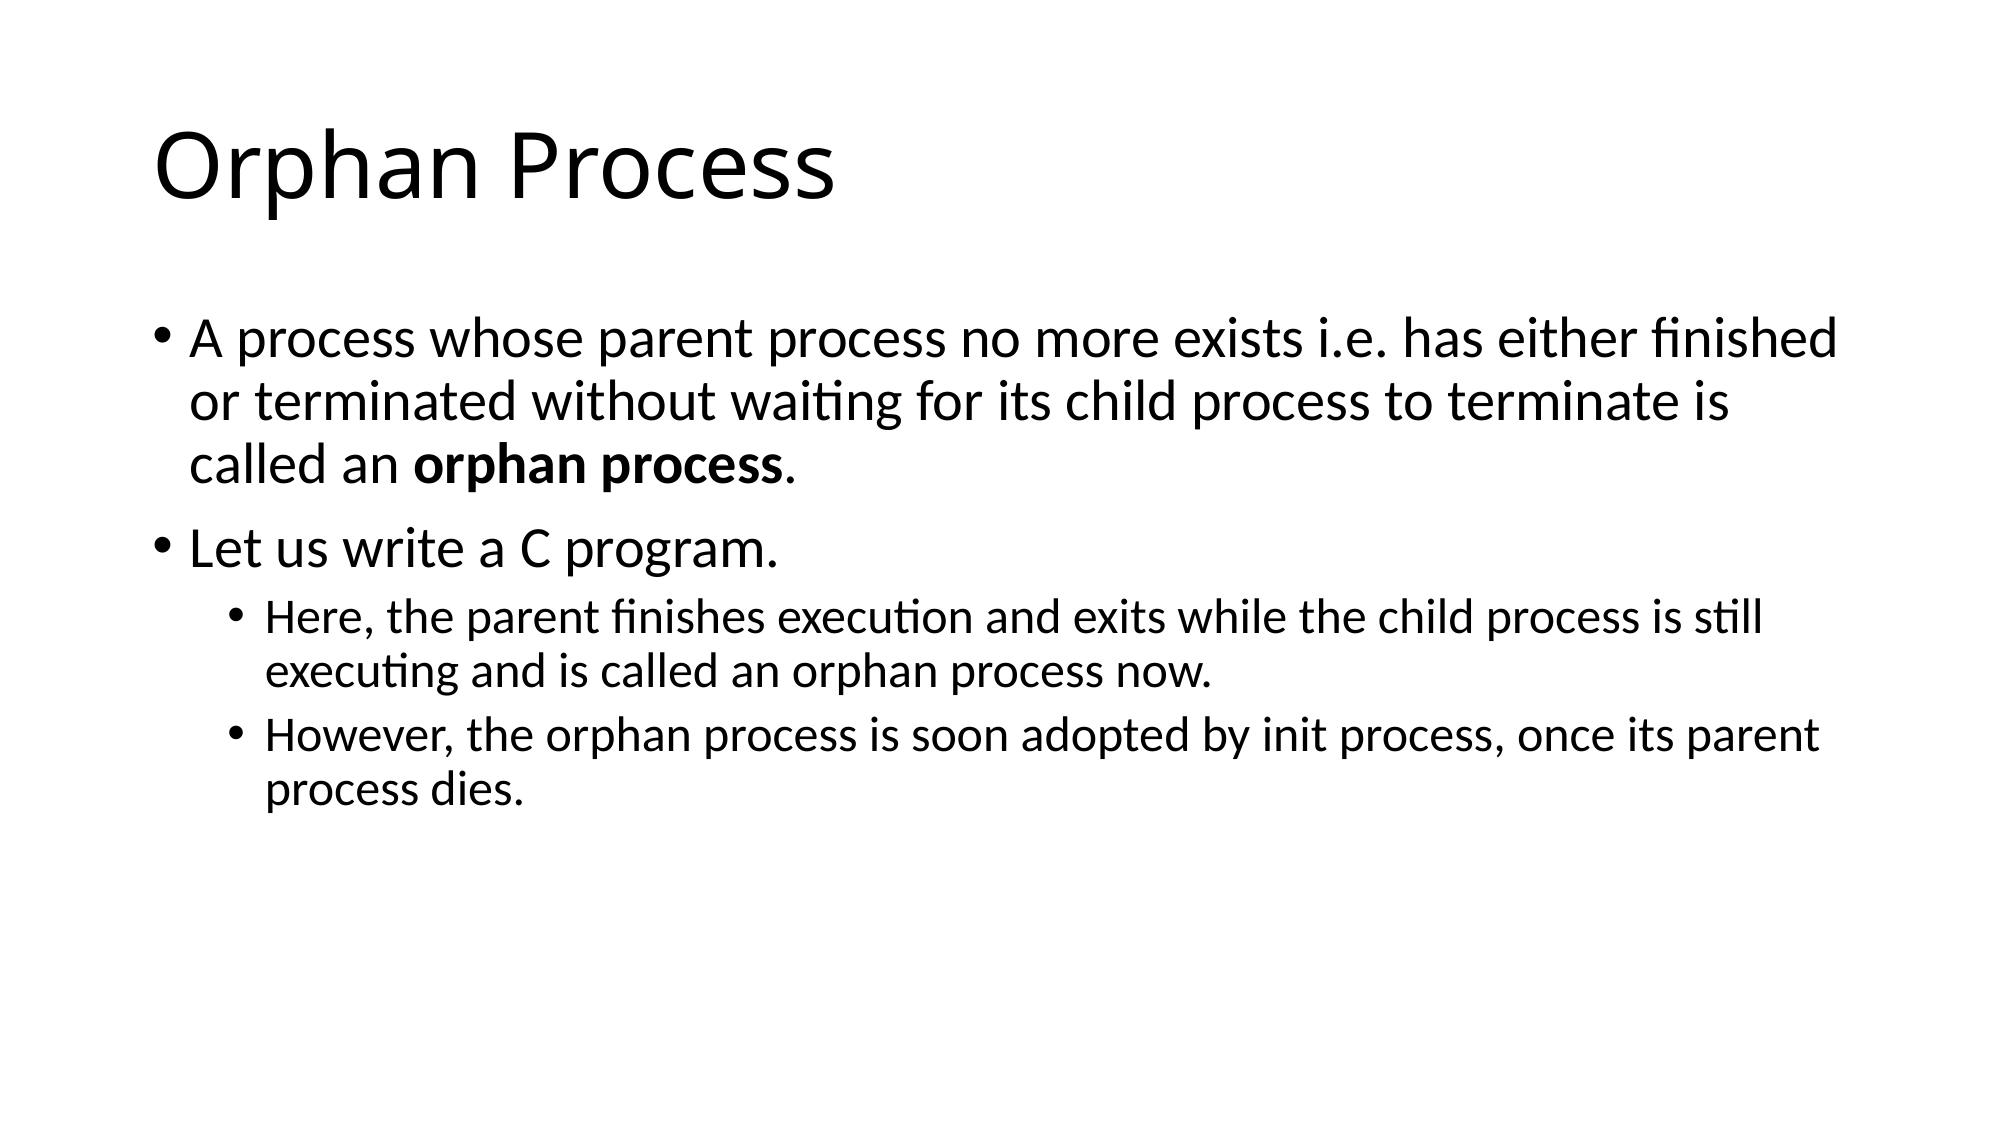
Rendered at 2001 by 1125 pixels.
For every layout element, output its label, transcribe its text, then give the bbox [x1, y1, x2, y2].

title Orphan Process [137, 59, 1863, 278]
list A process whose parent process no more exists i.e. has either finished or terminated without waiting for its child process to terminate is called an orphan process. Let us write a C program. Here, the parent finishes execution and exits while the child process is still executing and is called an orphan process now. However, the orphan process is soon adopted by init process, once its parent process dies. [137, 299, 1863, 1014]
